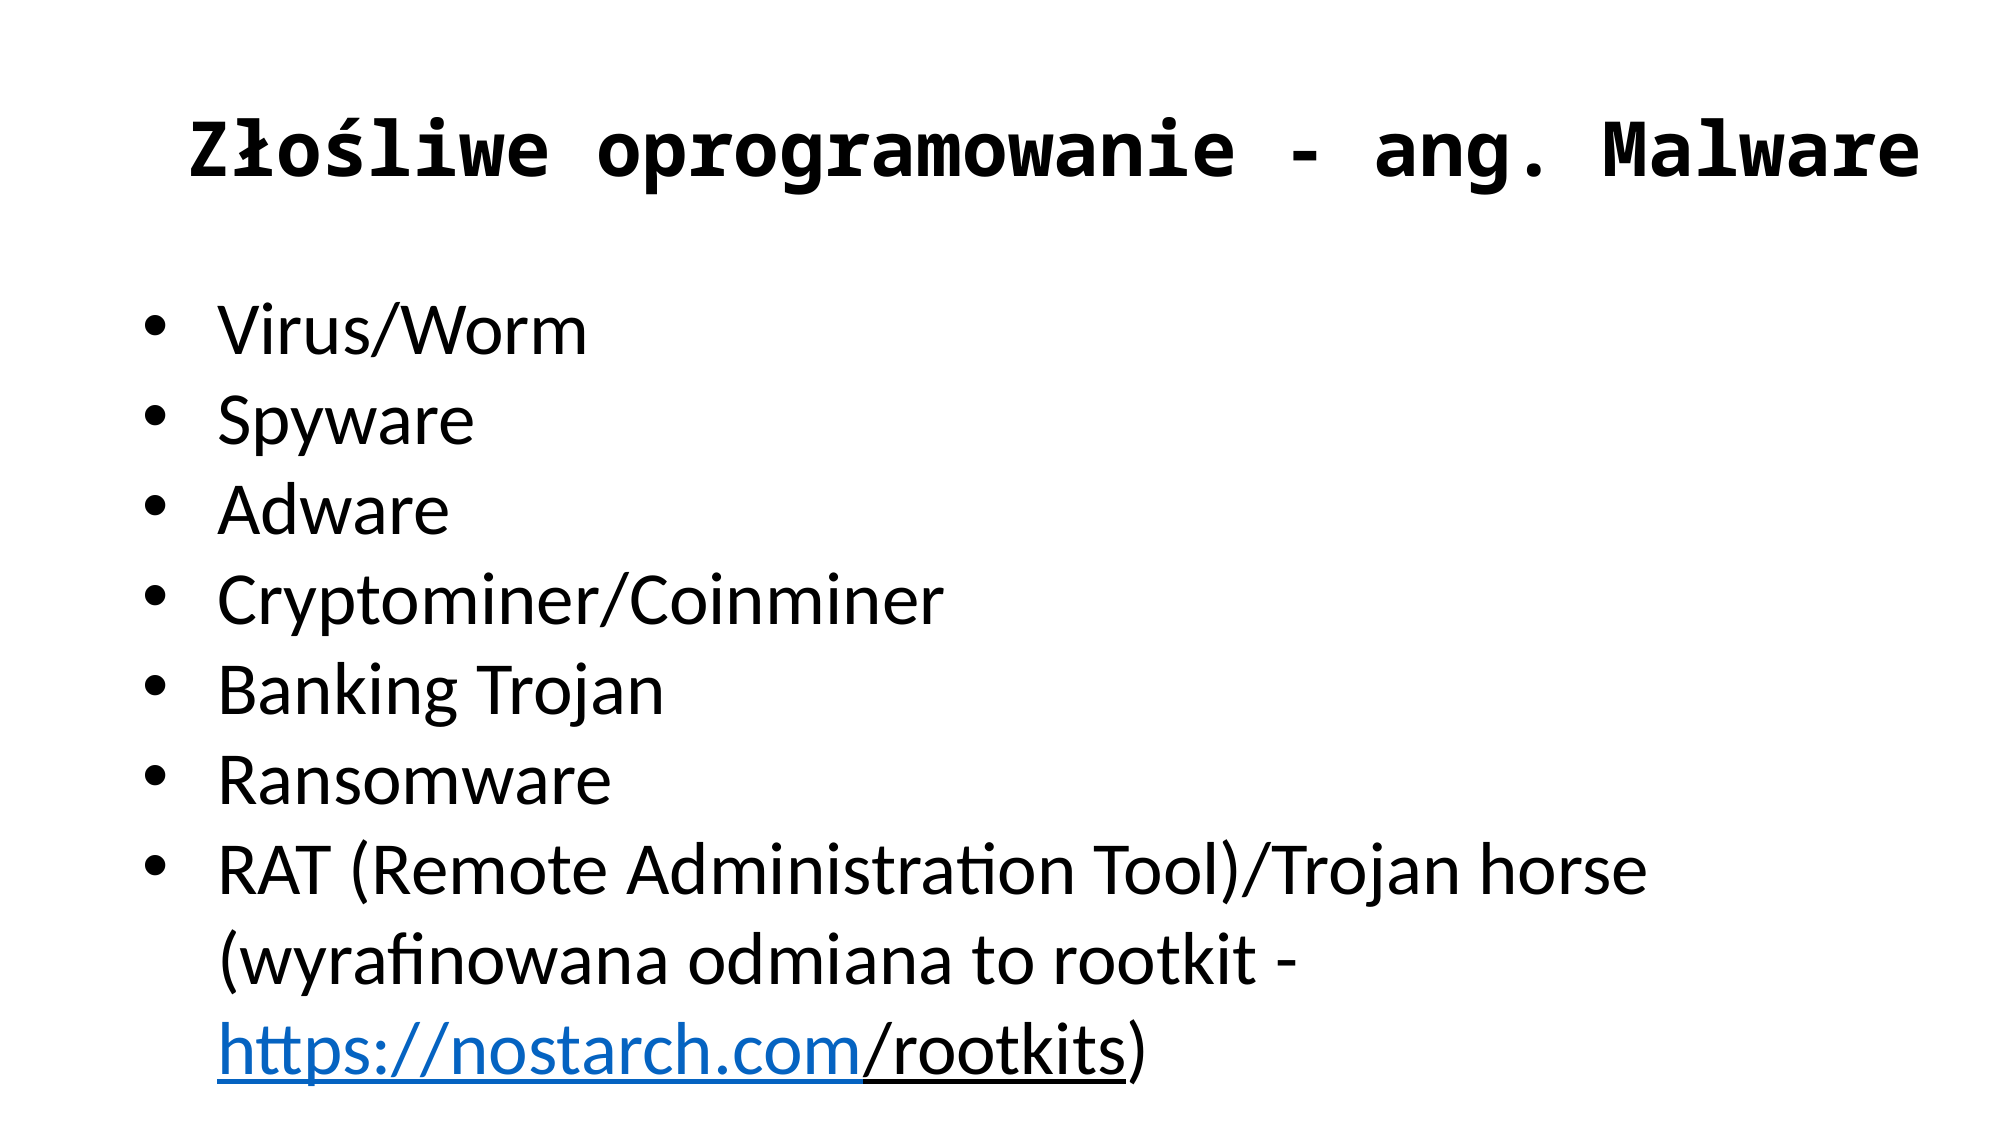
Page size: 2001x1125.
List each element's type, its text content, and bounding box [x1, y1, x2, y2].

text_box Virus/Worm Spyware Adware Cryptominer/Coinminer Banking Trojan Ransomware RAT (Remote Administration Tool)/Trojan horse (wyrafinowana odmiana to rootkit - https://nostarch.com/rootkits) [127, 271, 1873, 1097]
title Złośliwe oprogramowanie - ang. Malware [121, 65, 1988, 238]
